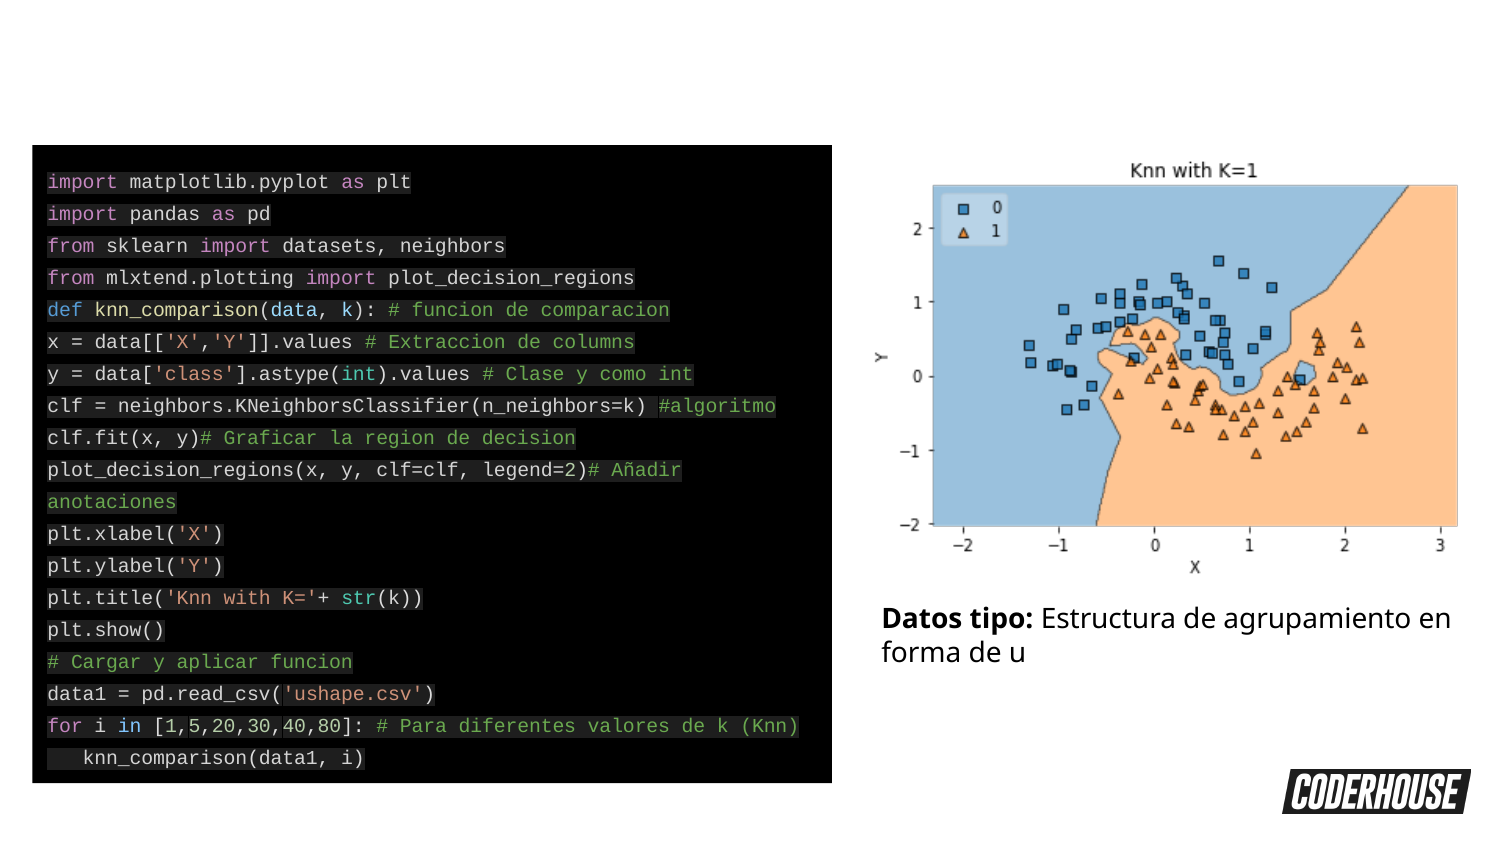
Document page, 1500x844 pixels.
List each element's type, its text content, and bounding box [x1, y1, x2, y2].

picture [866, 151, 1467, 587]
picture [1281, 769, 1471, 814]
text_box import matplotlib.pyplot as plt import pandas as pd from sklearn import datasets, neighbors from mlxtend.plotting import plot_decision_regions def knn_comparison(data, k): # funcion de comparacion x = data[['X','Y']].values # Extraccion de columns y = data['class'].astype(int).values # Clase y como int clf = neighbors.KNeighborsClassifier(n_neighbors=k) #algoritmo clf.fit(x, y)# Graficar la region de decision plot_decision_regions(x, y, clf=clf, legend=2)# Añadir anotaciones plt.xlabel('X') plt.ylabel('Y') plt.title('Knn with K='+ str(k)) plt.show() # Cargar y aplicar funcion data1 = pd.read_csv('ushape.csv') for i in [1,5,20,30,40,80]: # Para diferentes valores de k (Knn) knn_comparison(data1, i) [32, 145, 832, 784]
text_box Datos tipo: Estructura de agrupamiento en forma de u [866, 585, 1500, 684]
